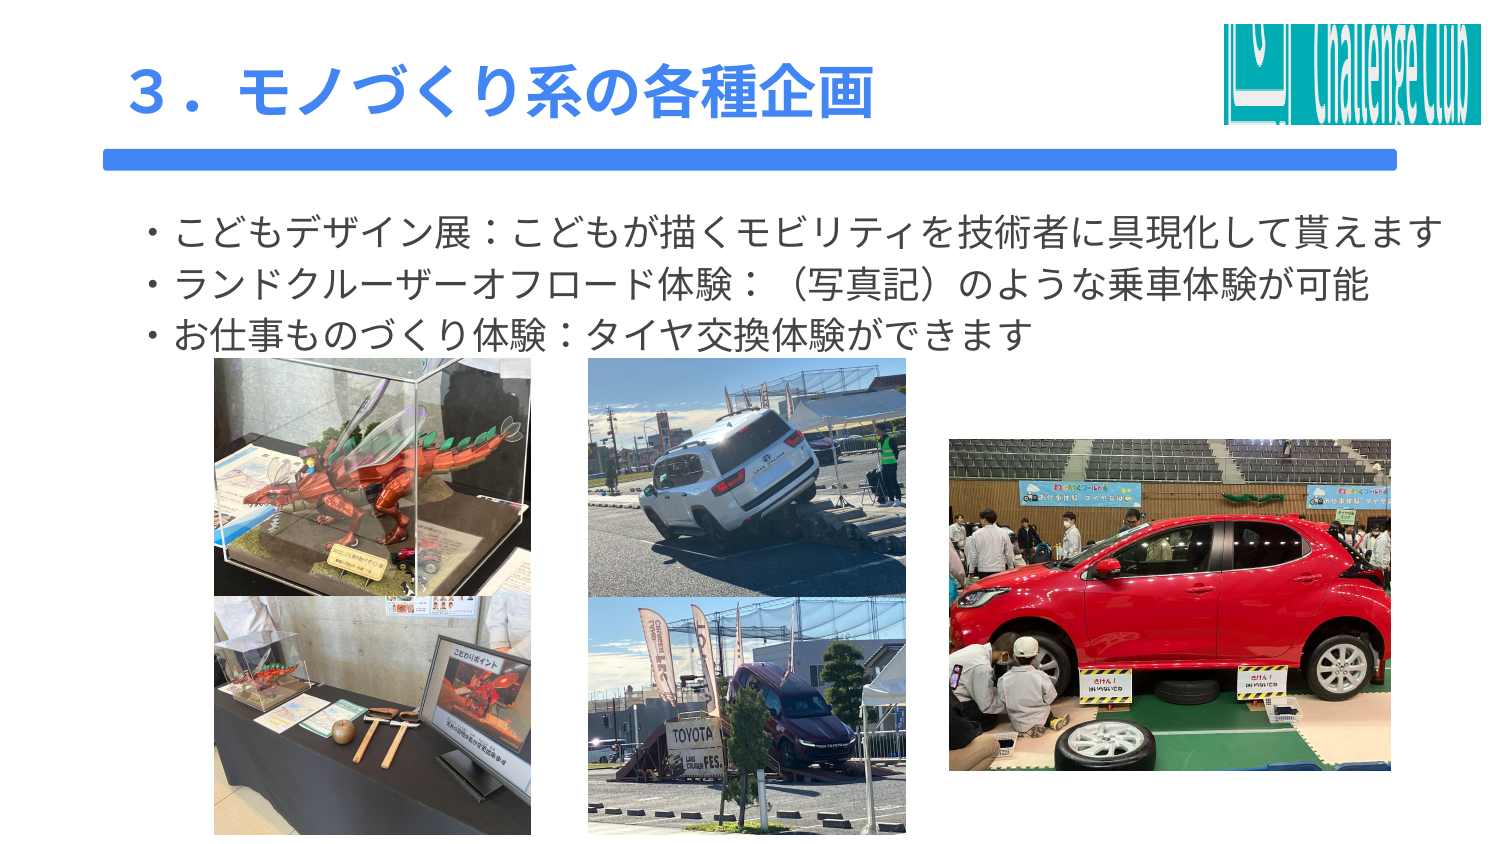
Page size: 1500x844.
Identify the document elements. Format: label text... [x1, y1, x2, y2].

picture [213, 358, 532, 835]
title ３．モノづくり系の各種企画 [103, 40, 1397, 149]
picture [948, 439, 1392, 771]
list ・こどもデザイン展：こどもが描くモビリティを技術者に具現化して貰えます ・ランドクルーザーオフロード体験：（写真記）のような乗車体験が可能 ・お仕事ものづくり体験：タイヤ交換体験ができます [103, 194, 1481, 463]
picture [1224, 24, 1481, 125]
picture [588, 358, 906, 835]
